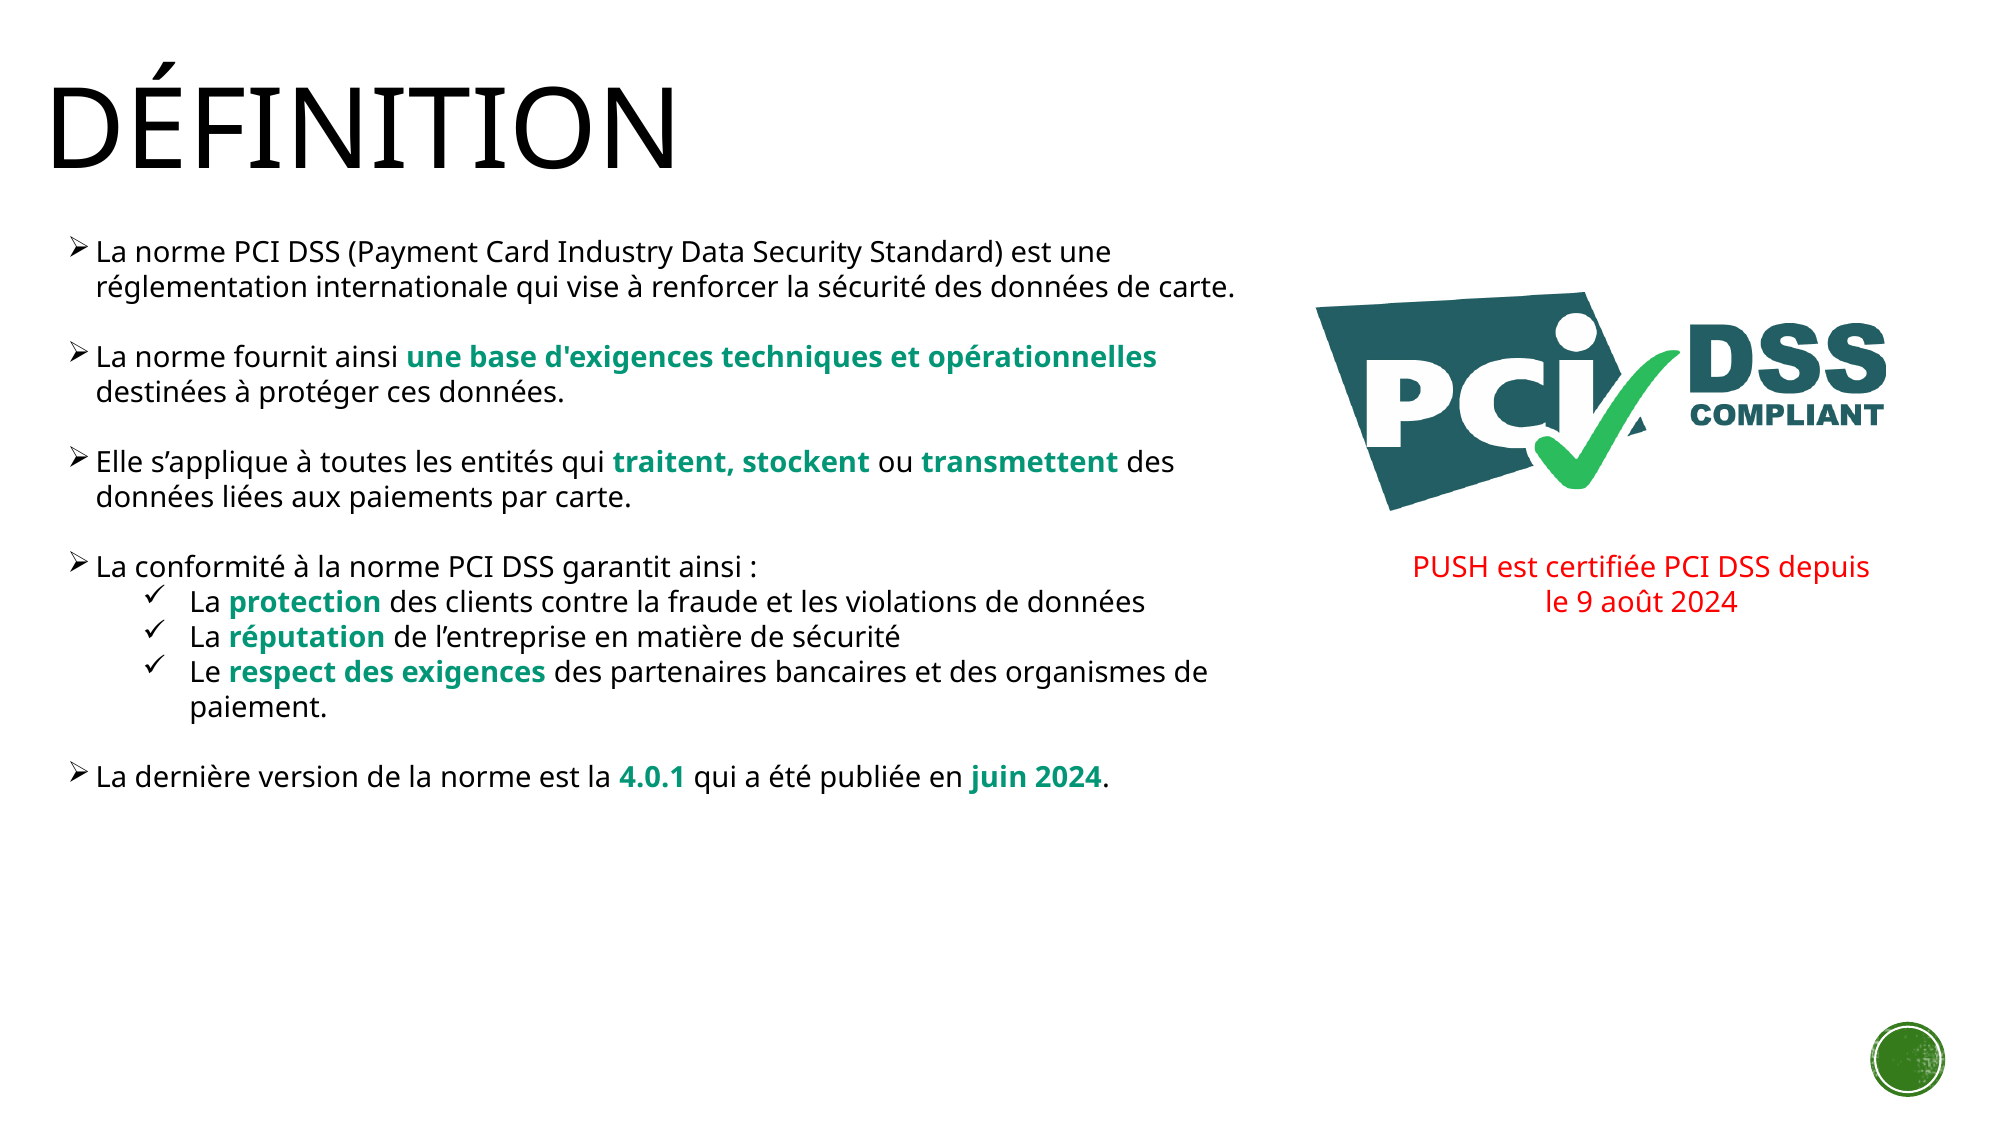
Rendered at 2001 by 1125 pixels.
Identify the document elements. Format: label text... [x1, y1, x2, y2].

title Définition [28, 0, 1886, 264]
picture [1315, 292, 1886, 511]
text_box La norme PCI DSS (Payment Card Industry Data Security Standard) est une réglementation internationale qui vise à renforcer la sécurité des données de carte. La norme fournit ainsi une base d'exigences techniques et opérationnelles destinées à protéger ces données. Elle s’applique à toutes les entités qui traitent, stockent ou transmettent des données liées aux paiements par carte. La conformité à la norme PCI DSS garantit ainsi : La protection des clients contre la fraude et les violations de données La réputation de l’entreprise en matière de sécurité Le respect des exigences des partenaires bancaires et des organismes de paiement. La dernière version de la norme est la 4.0.1 qui a été publiée en juin 2024. [52, 226, 1260, 836]
text_box PUSH est certifiée PCI DSS depuis le 9 août 2024 [1397, 541, 1886, 626]
